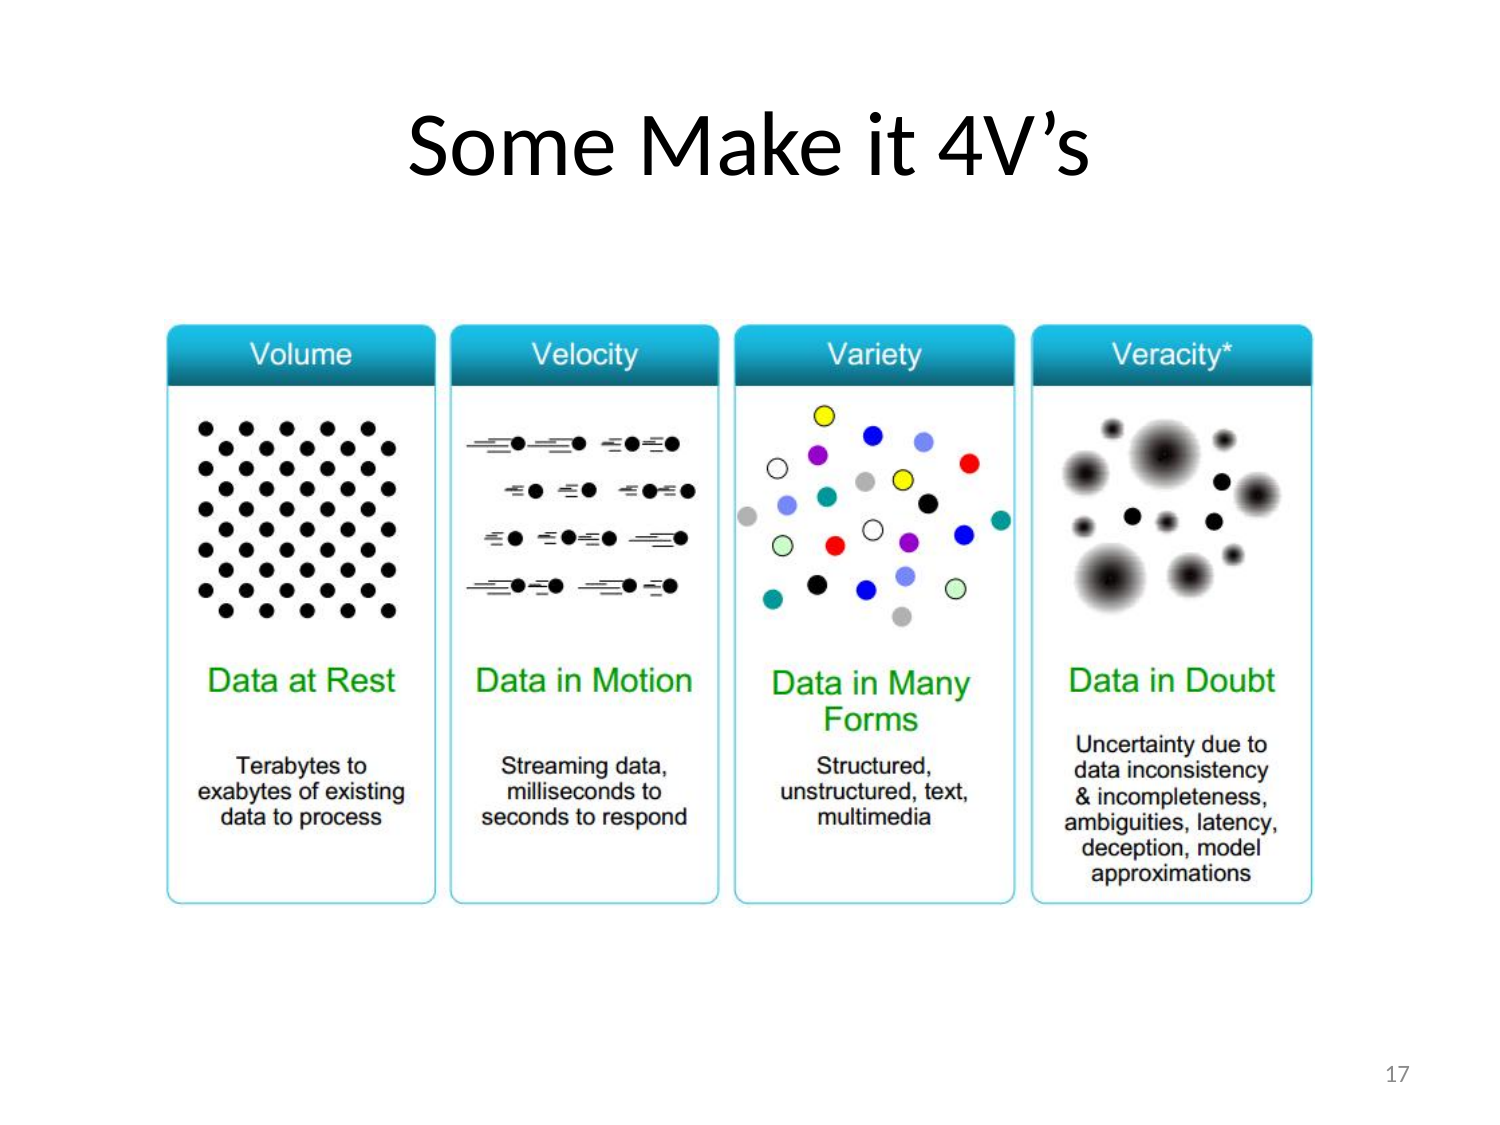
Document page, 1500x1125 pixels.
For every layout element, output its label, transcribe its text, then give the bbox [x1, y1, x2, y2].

picture [163, 319, 1315, 908]
slide_number 17 [1074, 1042, 1425, 1103]
title Some Make it 4V’s [75, 45, 1425, 233]
